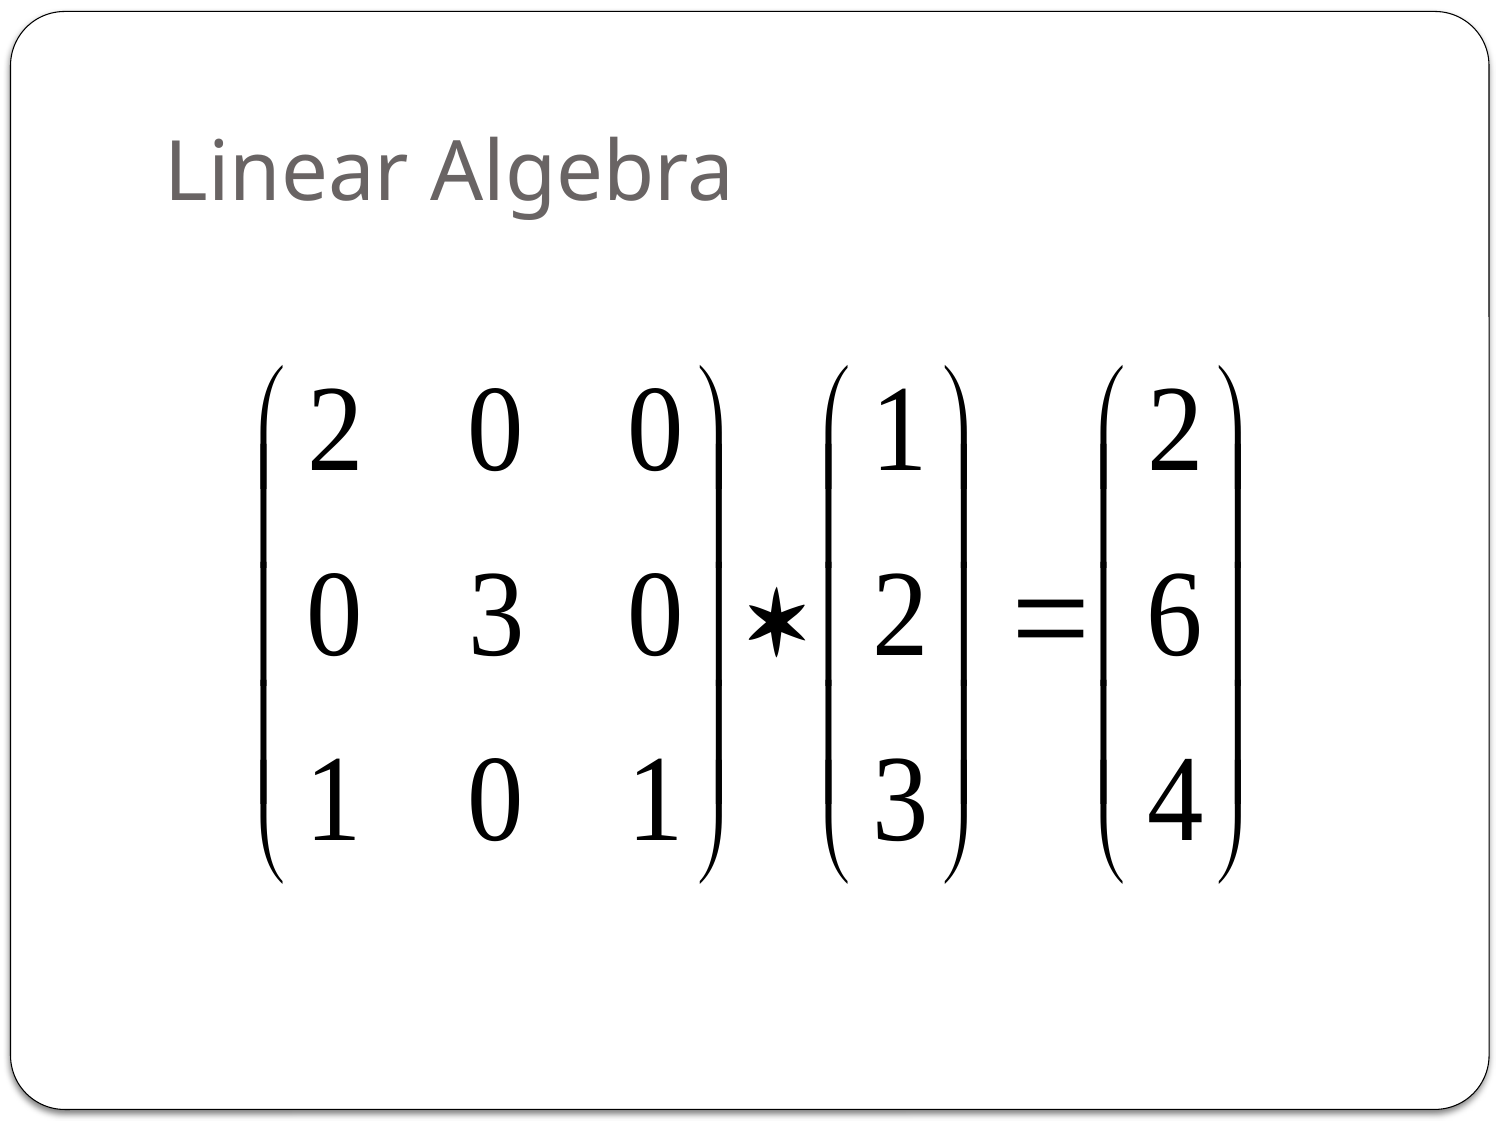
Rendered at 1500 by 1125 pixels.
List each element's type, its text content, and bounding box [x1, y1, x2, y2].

title Linear Algebra [150, 45, 1425, 233]
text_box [237, 336, 1272, 913]
